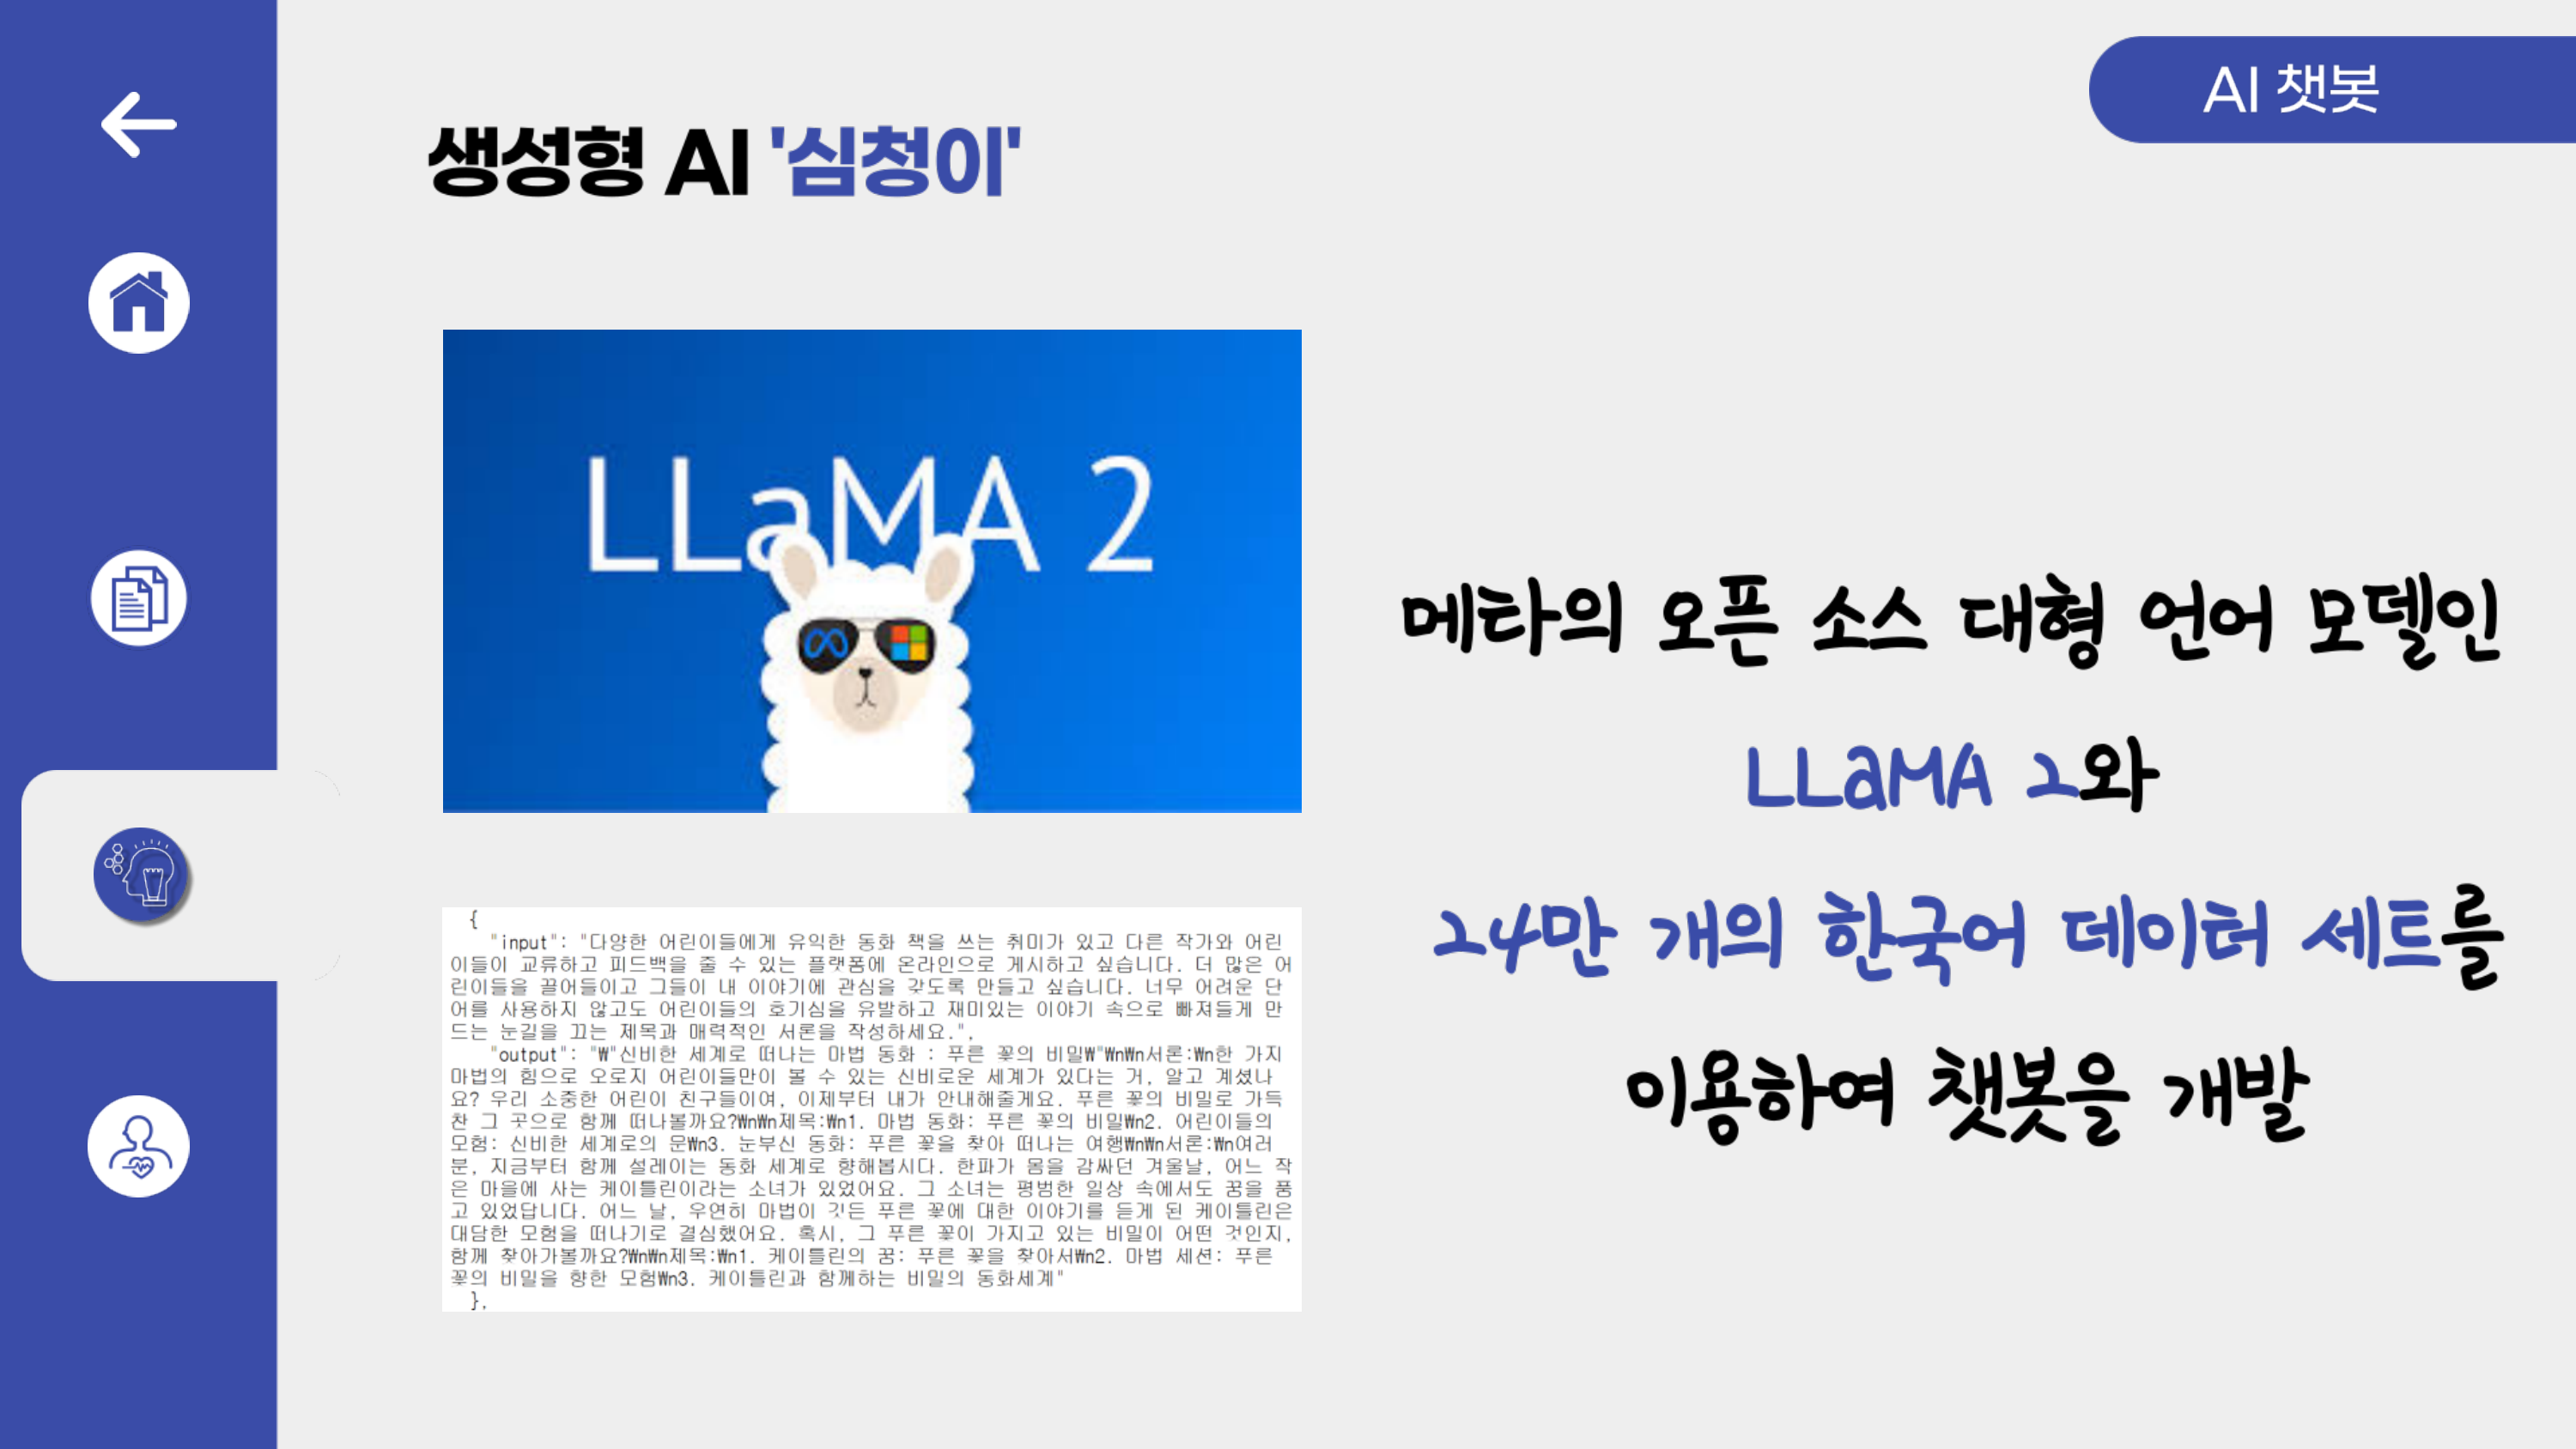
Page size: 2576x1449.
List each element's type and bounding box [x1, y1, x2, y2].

text_box [88, 252, 190, 354]
text_box [21, 769, 341, 982]
text_box [100, 92, 177, 158]
text_box [2493, 36, 2576, 143]
text_box [443, 330, 1302, 813]
picture [1281, 467, 2576, 1310]
text_box [0, 0, 279, 1449]
picture [2079, 30, 2490, 186]
text_box [442, 907, 1278, 1312]
text_box [89, 823, 188, 922]
text_box [68, 527, 210, 670]
text_box [88, 1095, 191, 1197]
picture [398, 79, 1107, 299]
